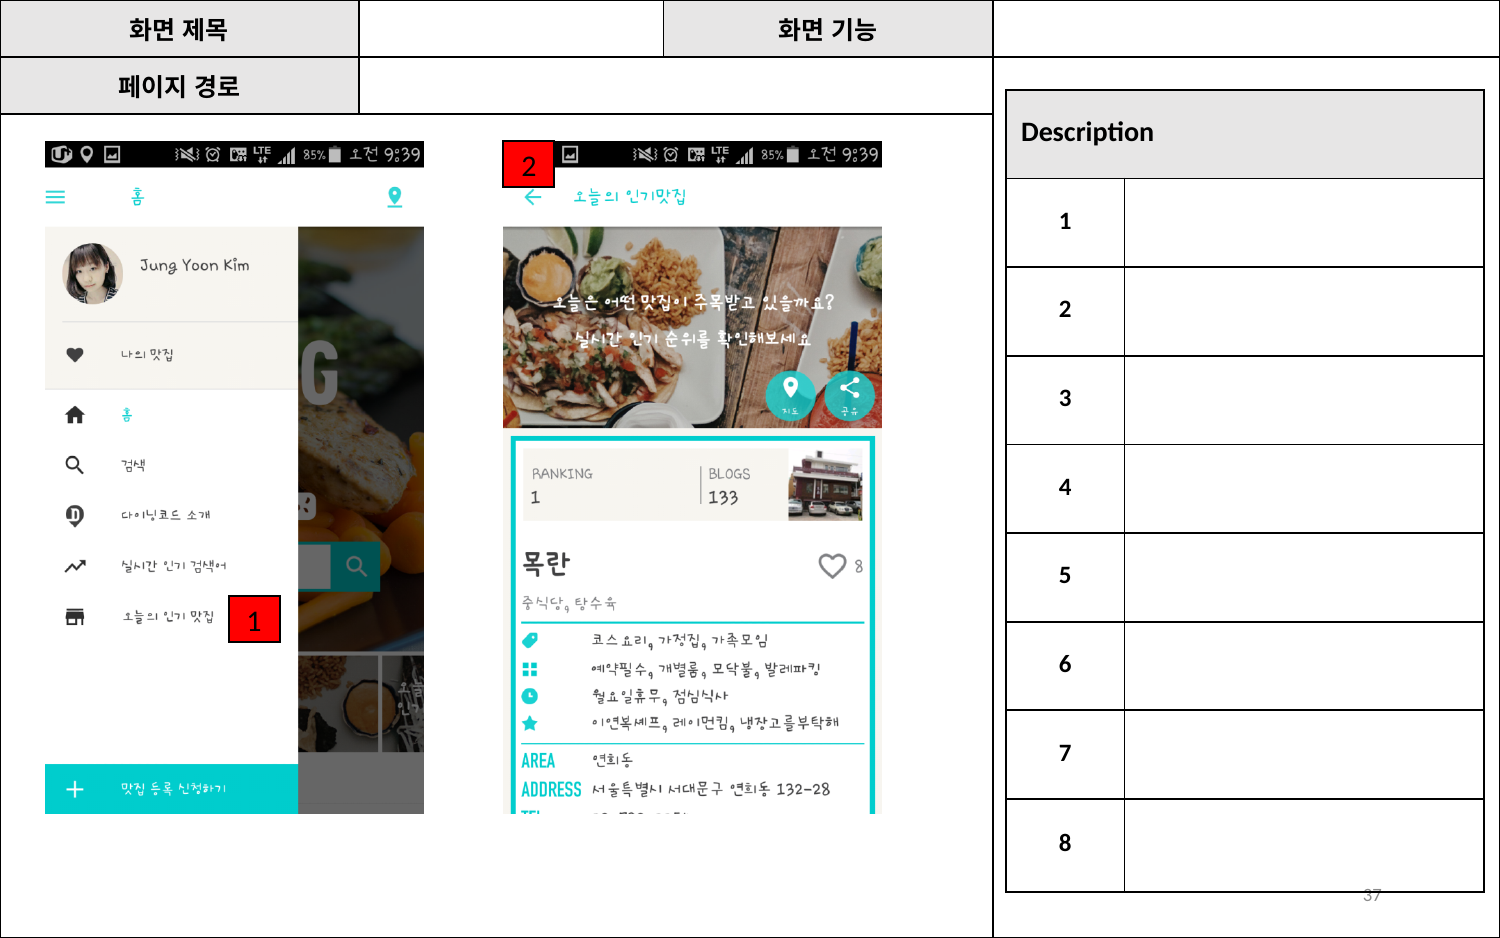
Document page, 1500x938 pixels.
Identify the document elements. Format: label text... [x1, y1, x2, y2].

table_cell [1125, 268, 1483, 355]
table_cell [994, 58, 1499, 937]
table_cell [1125, 534, 1483, 621]
table_cell 1 [1007, 179, 1124, 266]
table_cell 3 [1007, 357, 1124, 444]
table_header [360, 1, 663, 56]
table_cell 7 [1007, 711, 1124, 798]
table_cell [1125, 357, 1483, 444]
table_cell [1125, 445, 1483, 532]
table_cell 2 [1007, 268, 1124, 355]
table_cell 5 [1007, 534, 1124, 621]
table_cell [1, 115, 992, 937]
picture [45, 141, 424, 814]
table_header 화면 제목 [1, 1, 358, 56]
table_cell 6 [1007, 623, 1124, 709]
table_cell 페이지 경로 [1, 58, 358, 113]
table_header Description [1007, 91, 1483, 178]
table_cell [360, 58, 992, 113]
picture [503, 141, 882, 814]
table_cell [1125, 800, 1483, 891]
table_header 화면 기능 [664, 1, 992, 56]
table_cell [1125, 623, 1483, 709]
table_cell 4 [1007, 445, 1124, 532]
table_cell 8 [1007, 800, 1124, 891]
table_cell [1125, 711, 1483, 798]
slide_number 37 [1059, 868, 1397, 919]
table_cell [1125, 179, 1483, 266]
table_header [994, 1, 1499, 56]
